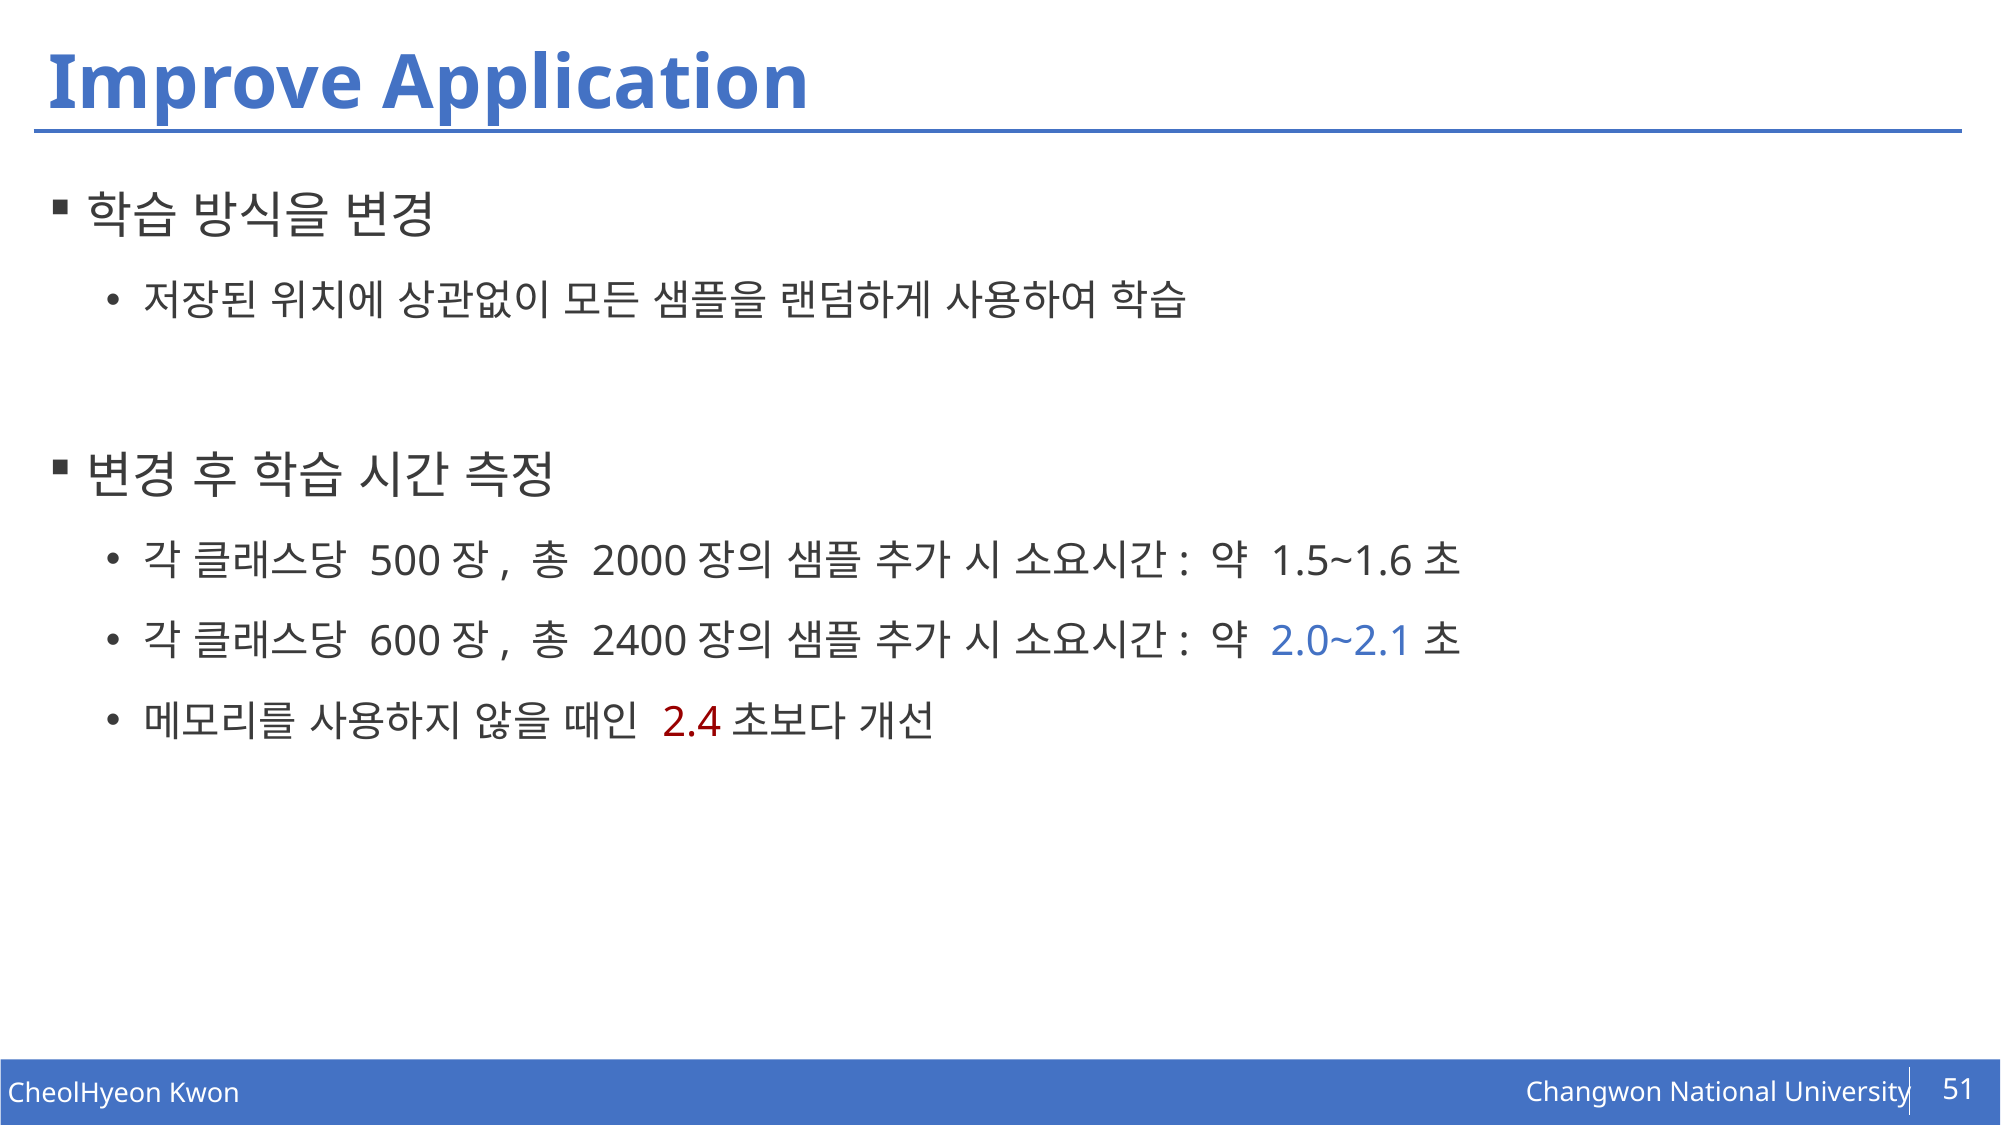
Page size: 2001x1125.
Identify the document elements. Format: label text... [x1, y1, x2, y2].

list 학습 방식을 변경 저장된 위치에 상관없이 모든 샘플을 랜덤하게 사용하여 학습 변경 후 학습 시간 측정 각 클래스당 500장, 총 2000장의 샘플 추가 시 소요시간: 약 1.5~1.6초 각 클래스당 600장, 총 2400장의 샘플 추가 시 소요시간: 약 2.0~2.1초 메모리를 사용하지 않을 때인 2.4초보다 개선 [33, 152, 1963, 997]
slide_number 51 [1922, 1060, 1996, 1121]
title Improve Application [33, 27, 1963, 143]
